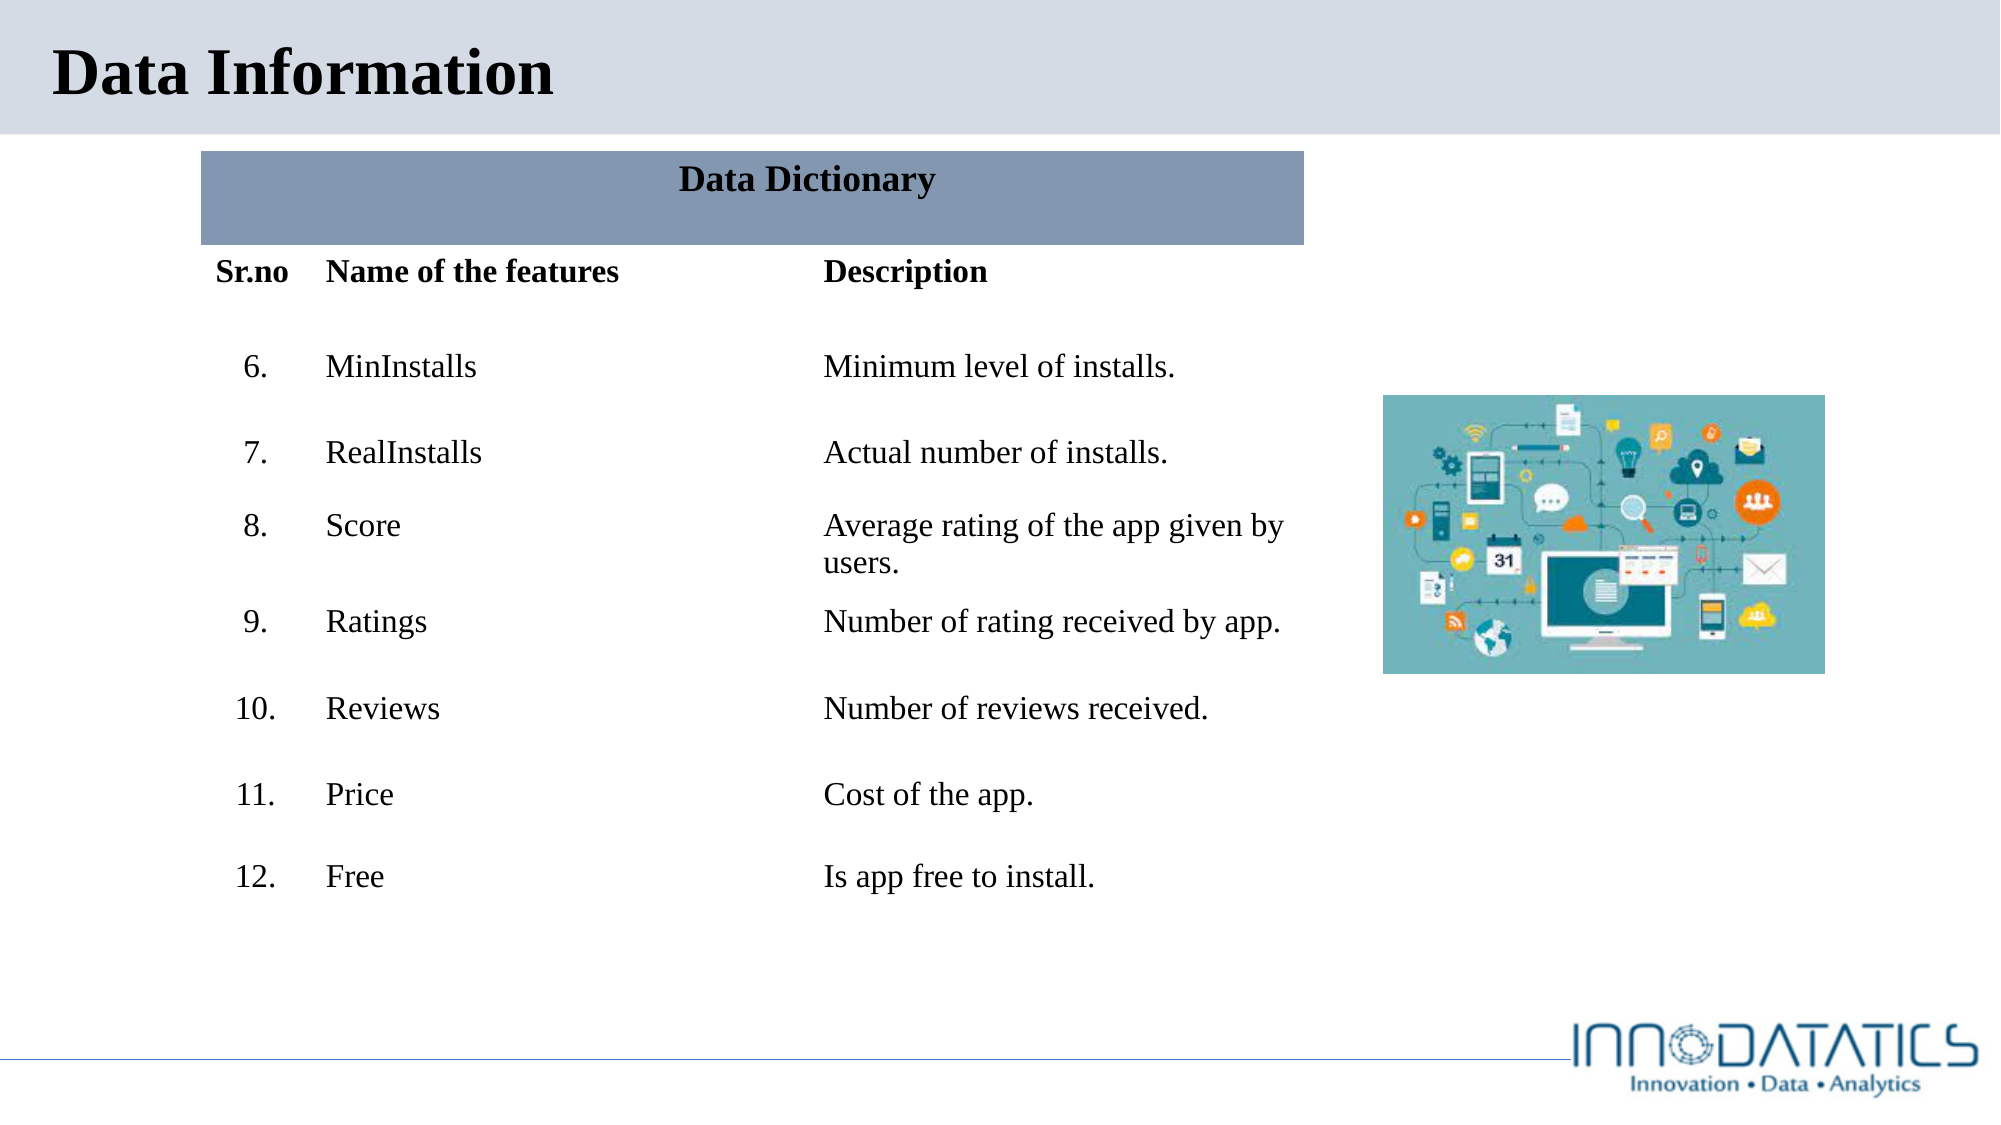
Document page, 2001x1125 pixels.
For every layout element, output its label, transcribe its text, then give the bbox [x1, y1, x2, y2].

table_cell 9. [201, 596, 311, 682]
table_cell 6. [201, 332, 311, 419]
picture [1383, 395, 1825, 674]
table_cell Minimum level of installs. [808, 332, 1304, 419]
table_header [201, 151, 311, 245]
table_cell Number of rating received by app. [808, 596, 1304, 682]
table_cell 10. [201, 682, 311, 768]
picture [1571, 992, 1998, 1125]
table_cell Average rating of the app given by users. [808, 492, 1304, 596]
table_cell Description [808, 245, 1304, 332]
table_cell 7. [201, 419, 311, 492]
table_cell 8. [201, 492, 311, 596]
table_cell Name of the features [311, 245, 808, 332]
slide_number 12 [1412, 1042, 1566, 1103]
table_cell Free [311, 850, 808, 931]
table_cell Actual number of installs. [808, 419, 1304, 492]
table_cell Number of reviews received. [808, 682, 1304, 768]
table_cell MinInstalls [311, 332, 808, 419]
table_cell RealInstalls [311, 419, 808, 492]
table_cell Reviews [311, 682, 808, 768]
table_cell 11. [201, 768, 311, 850]
table_cell Is app free to install. [808, 850, 1304, 931]
table_cell Price [311, 768, 808, 850]
table_header Data Dictionary [311, 151, 1304, 245]
table_cell Sr.no [201, 245, 311, 332]
title Data Information [37, 29, 1763, 117]
table_cell Score [311, 492, 808, 596]
table_cell Ratings [311, 596, 808, 682]
table_cell 12. [201, 850, 311, 931]
table_cell Cost of the app. [808, 768, 1304, 850]
